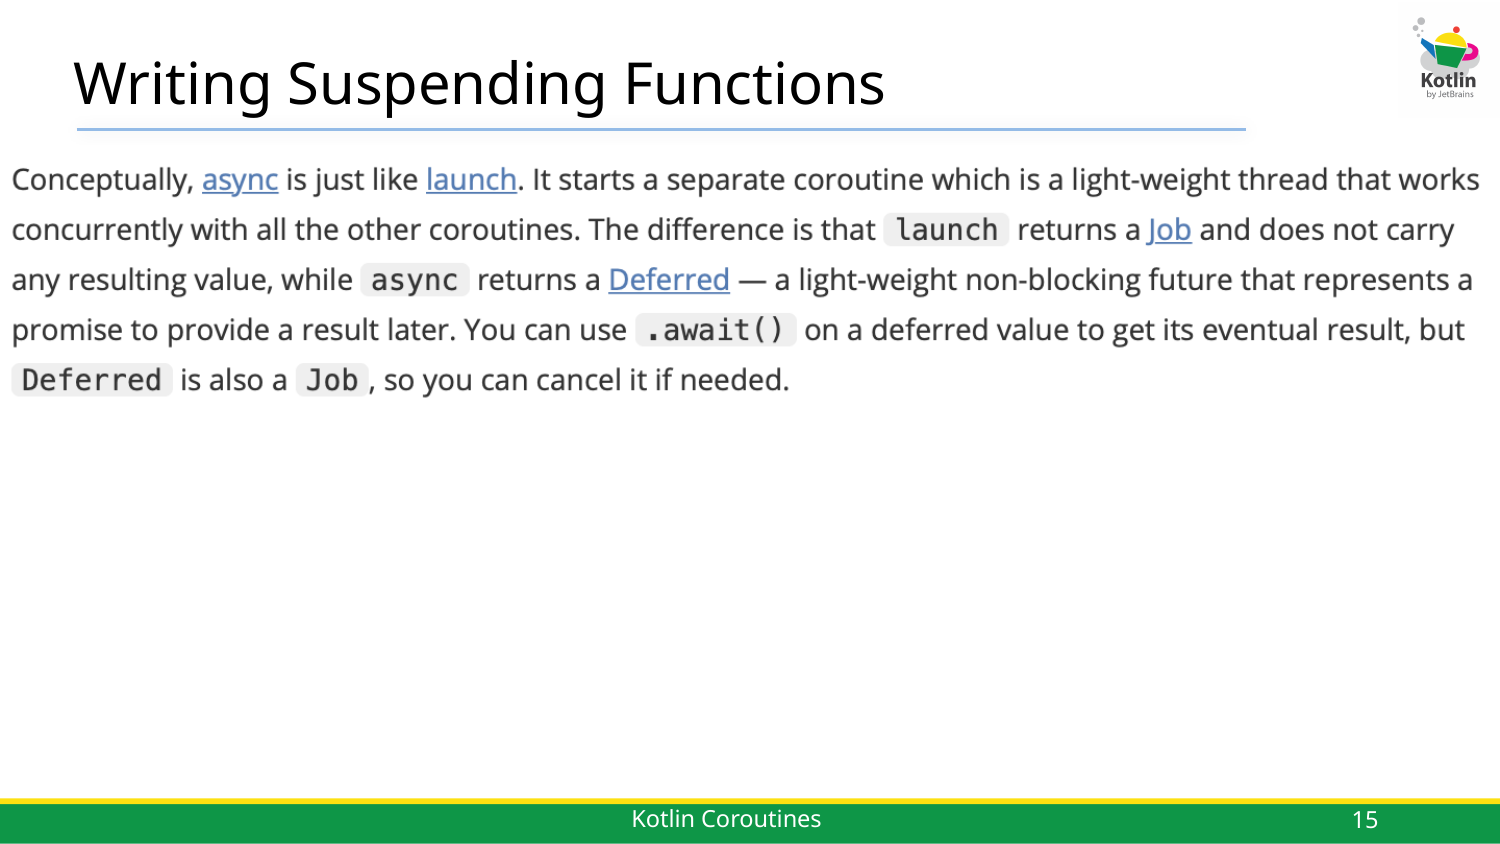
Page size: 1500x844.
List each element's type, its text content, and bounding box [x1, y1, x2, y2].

picture [1398, 2, 1500, 118]
footer Kotlin Coroutines [527, 802, 927, 843]
picture [0, 144, 1500, 408]
slide_number 15 [1074, 799, 1388, 844]
title Writing Suspending Functions [64, 0, 1341, 126]
